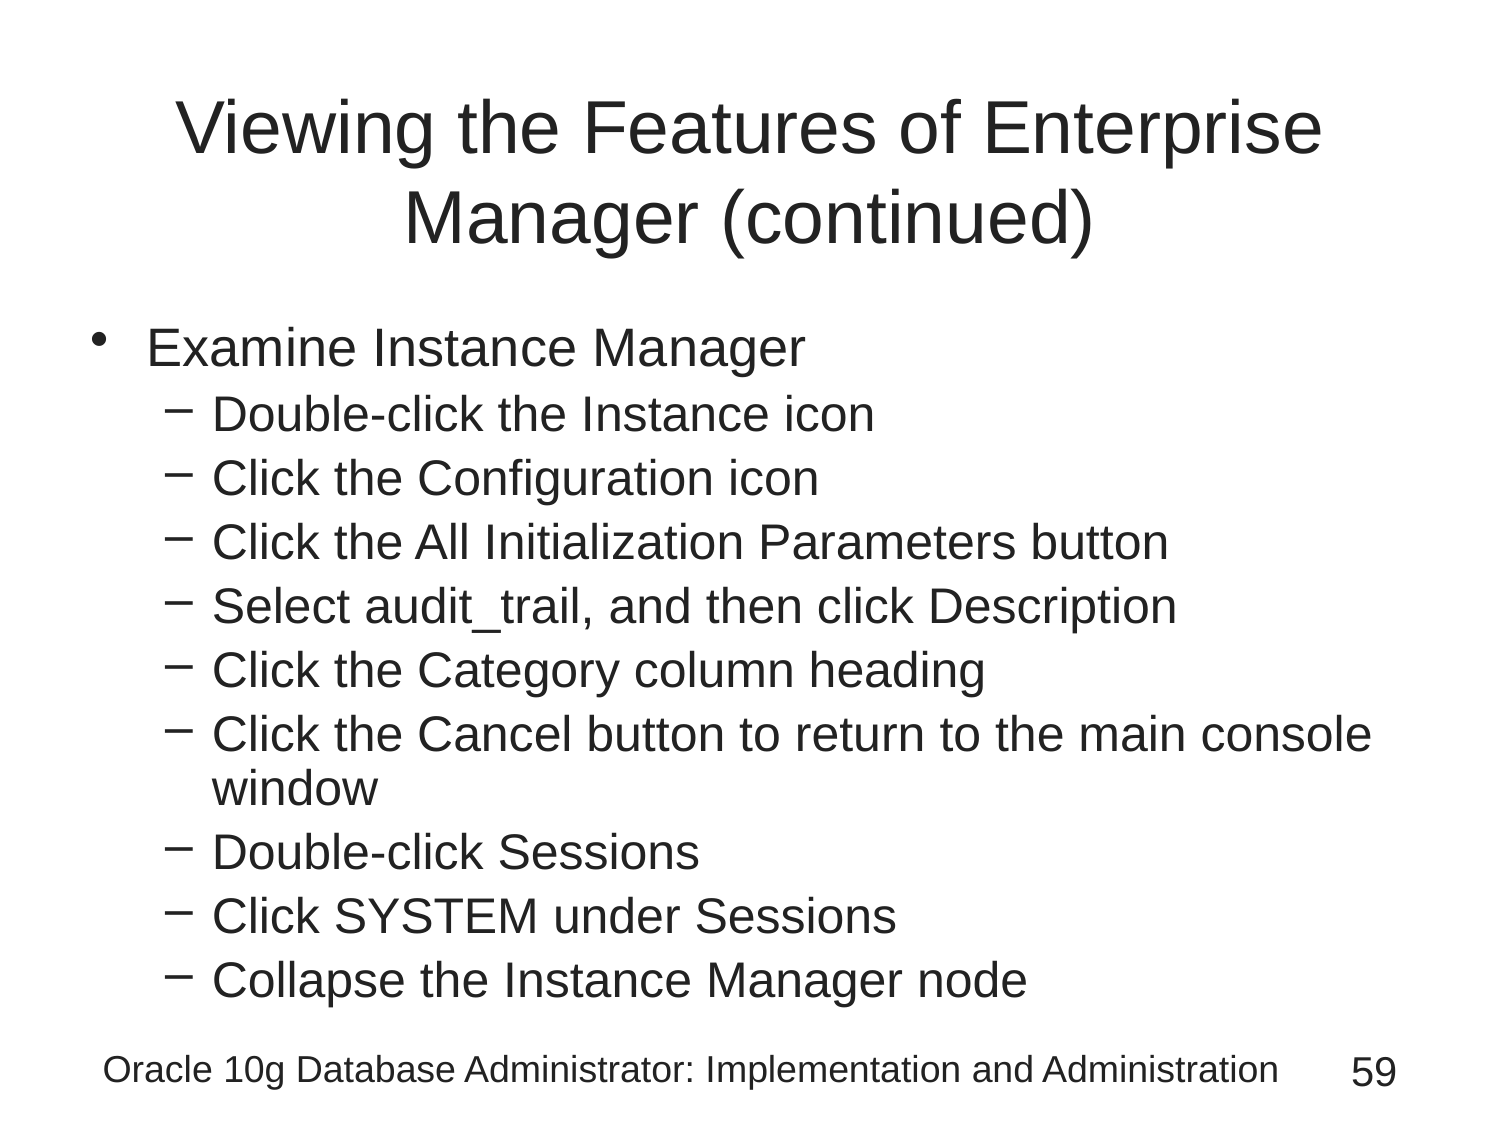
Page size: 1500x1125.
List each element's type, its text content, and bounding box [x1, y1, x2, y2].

title Viewing the Features of Enterprise Manager (continued) [87, 62, 1413, 276]
slide_number 59 [1074, 1037, 1413, 1101]
footer Oracle 10g Database Administrator: Implementation and Administration [87, 1037, 1074, 1101]
list Examine Instance Manager Double-click the Instance icon Click the Configuration icon Click the All Initialization Parameters button Select audit_trail, and then click Description Click the Category column heading Click the Cancel button to return to the main console window Double-click Sessions Click SYSTEM under Sessions Collapse the Instance Manager node [74, 312, 1426, 1026]
